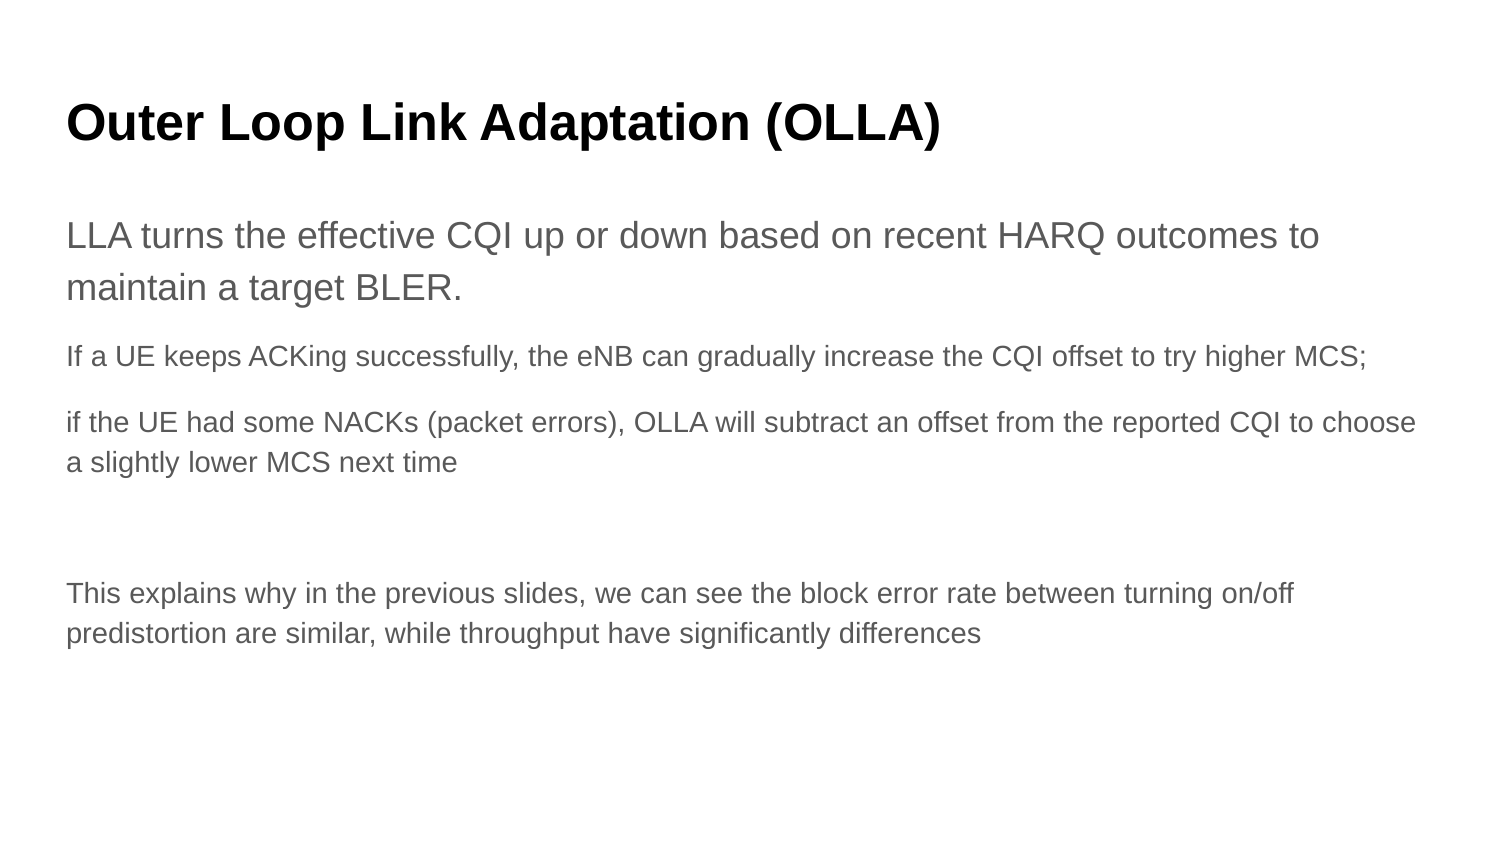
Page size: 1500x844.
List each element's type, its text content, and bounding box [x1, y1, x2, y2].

list LLA turns the effective CQI up or down based on recent HARQ outcomes to maintain a target BLER. If a UE keeps ACKing successfully, the eNB can gradually increase the CQI offset to try higher MCS; if the UE had some NACKs (packet errors), OLLA will subtract an offset from the reported CQI to choose a slightly lower MCS next time This explains why in the previous slides, we can see the block error rate between turning on/off predistortion are similar, while throughput have significantly differences [51, 189, 1449, 750]
title Outer Loop Link Adaptation (OLLA) [51, 72, 1449, 167]
